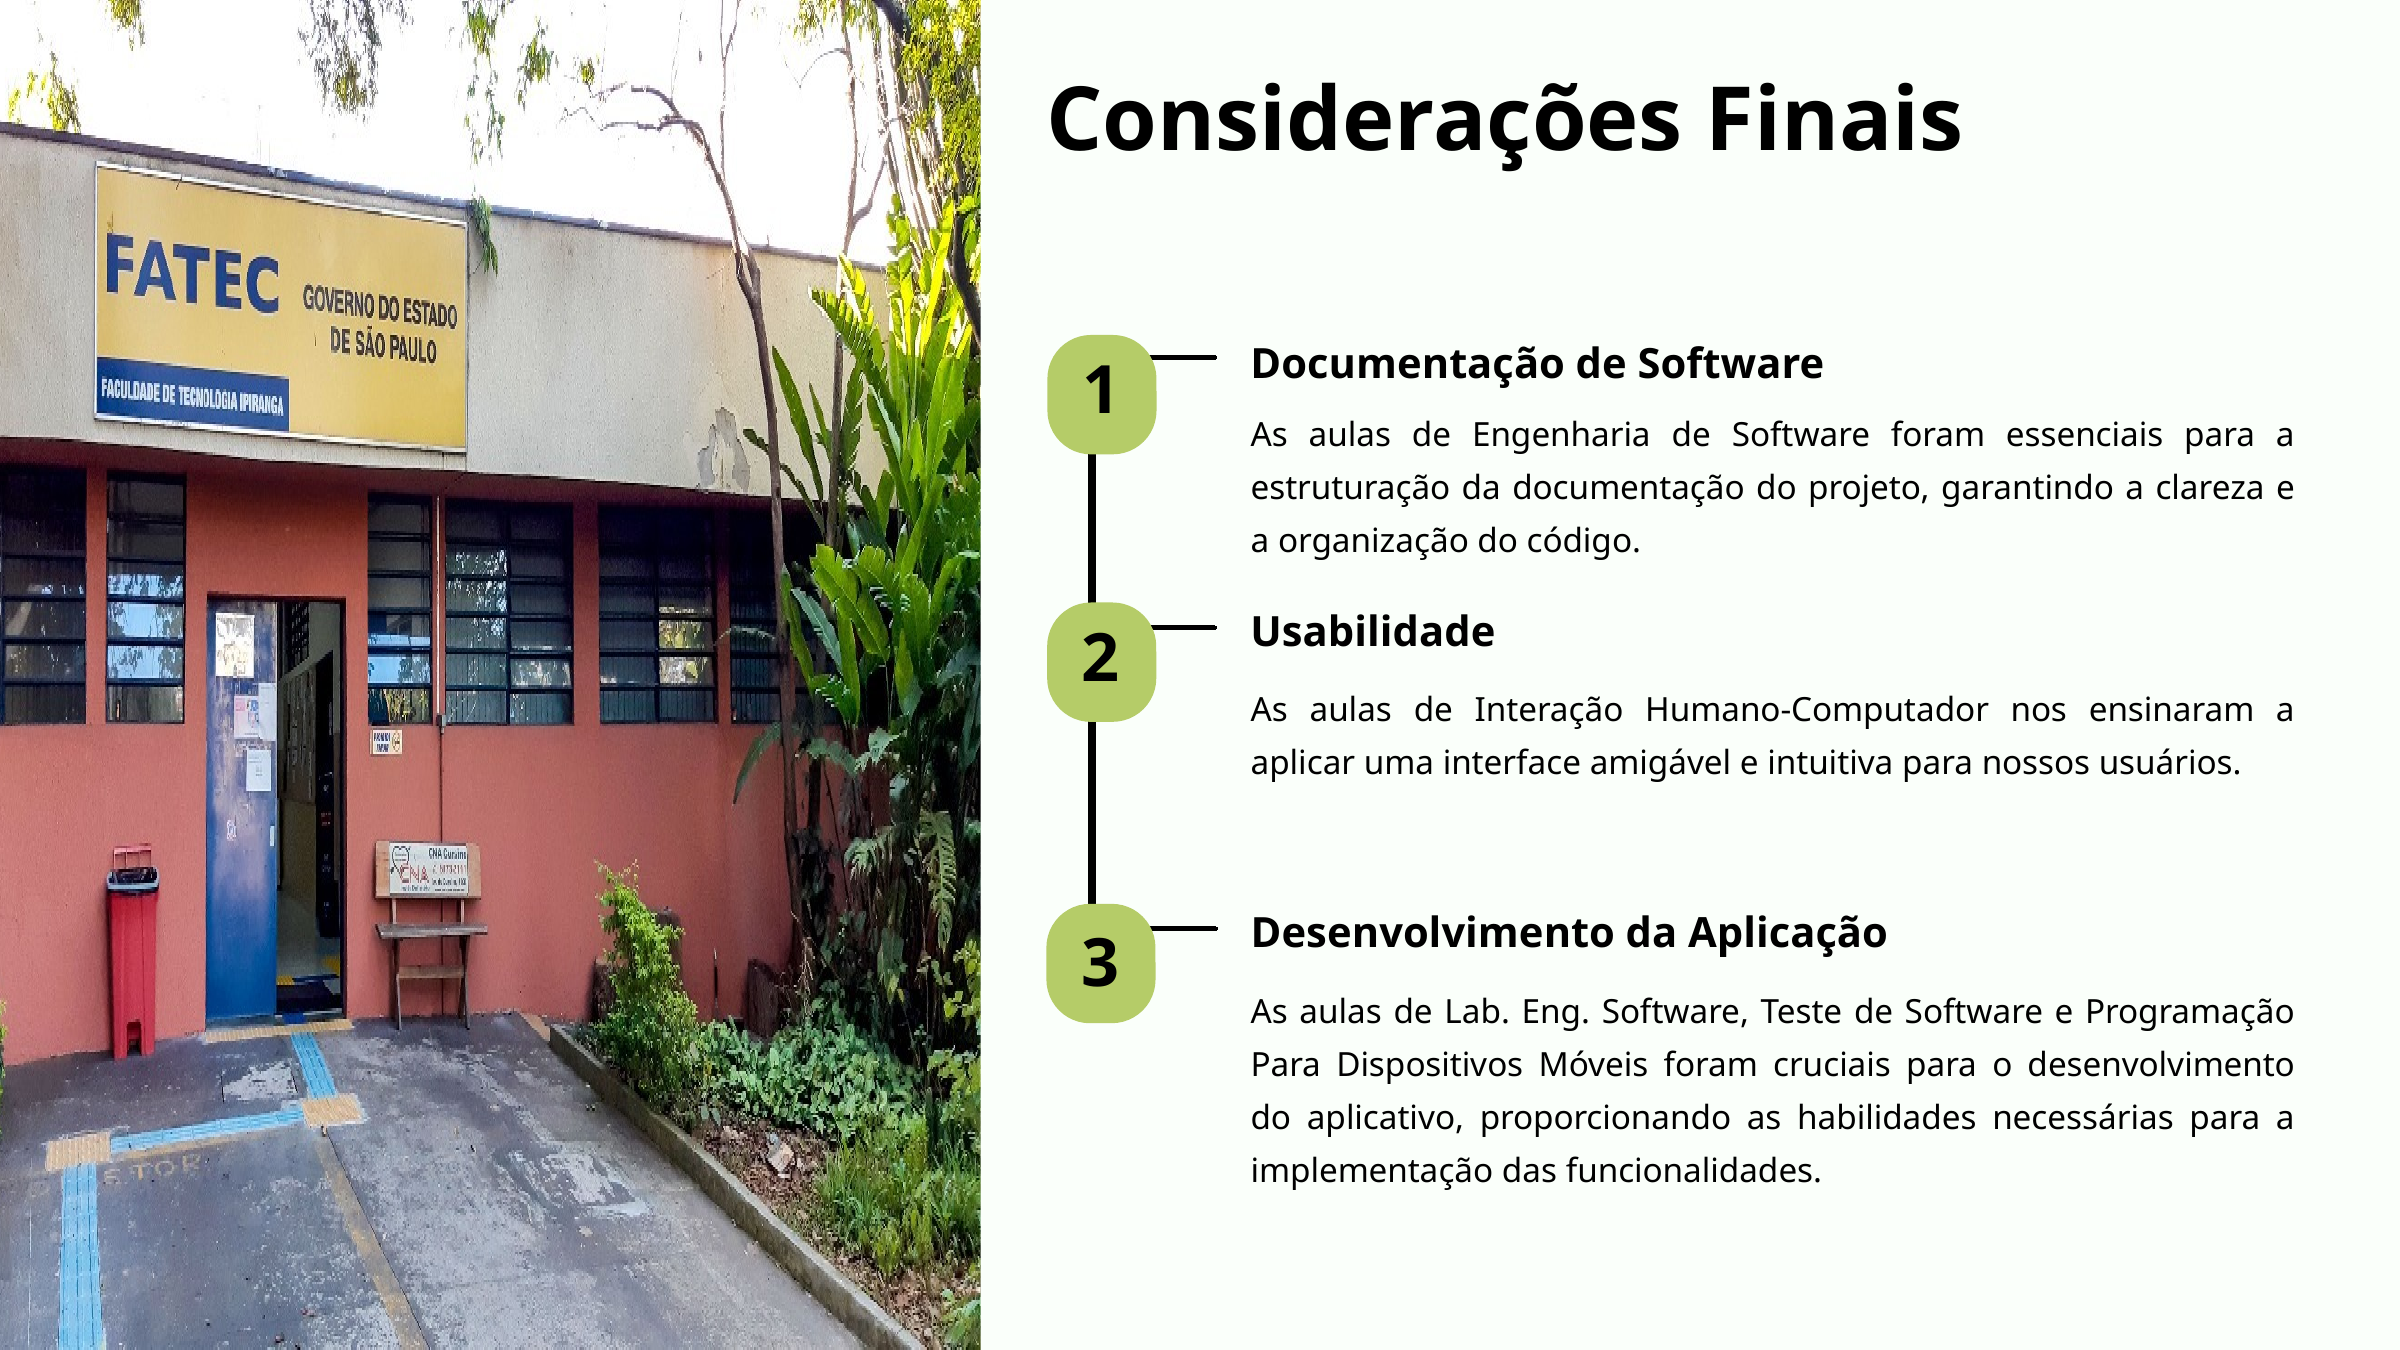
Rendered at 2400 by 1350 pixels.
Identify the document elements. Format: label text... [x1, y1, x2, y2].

text_box Usabilidade [1250, 602, 1671, 655]
text_box As aulas de Interação Humano-Computador nos ensinaram a aplicar uma interface amigável e intuitiva para nossos usuários. [1250, 675, 2297, 837]
text_box As aulas de Lab. Eng. Software, Teste de Software e Programação Para Dispositivos Móveis foram cruciais para o desenvolvimento do aplicativo, proporcionando as habilidades necessárias para a implementação das funcionalidades. [1250, 976, 2297, 1198]
text_box Documentação de Software [1250, 335, 1835, 388]
text_box 2 [1070, 643, 1132, 735]
text_box [1151, 926, 1218, 931]
text_box [1088, 735, 1096, 903]
text_box [1088, 468, 1096, 602]
text_box As aulas de Engenharia de Software foram essenciais para a estruturação da documentação do projeto, garantindo a clareza e a organização do código. [1250, 400, 2297, 562]
text_box [1152, 625, 1217, 630]
picture [0, 0, 981, 1350]
text_box [1047, 334, 1157, 450]
text_box Considerações Finais [1046, 57, 1999, 169]
text_box Desenvolvimento da Aplicação [1250, 903, 1857, 957]
text_box [1047, 602, 1157, 718]
text_box 1 [1070, 376, 1133, 468]
text_box [1151, 355, 1217, 360]
text_box 3 [1070, 948, 1132, 1040]
text_box [1046, 903, 1156, 1019]
